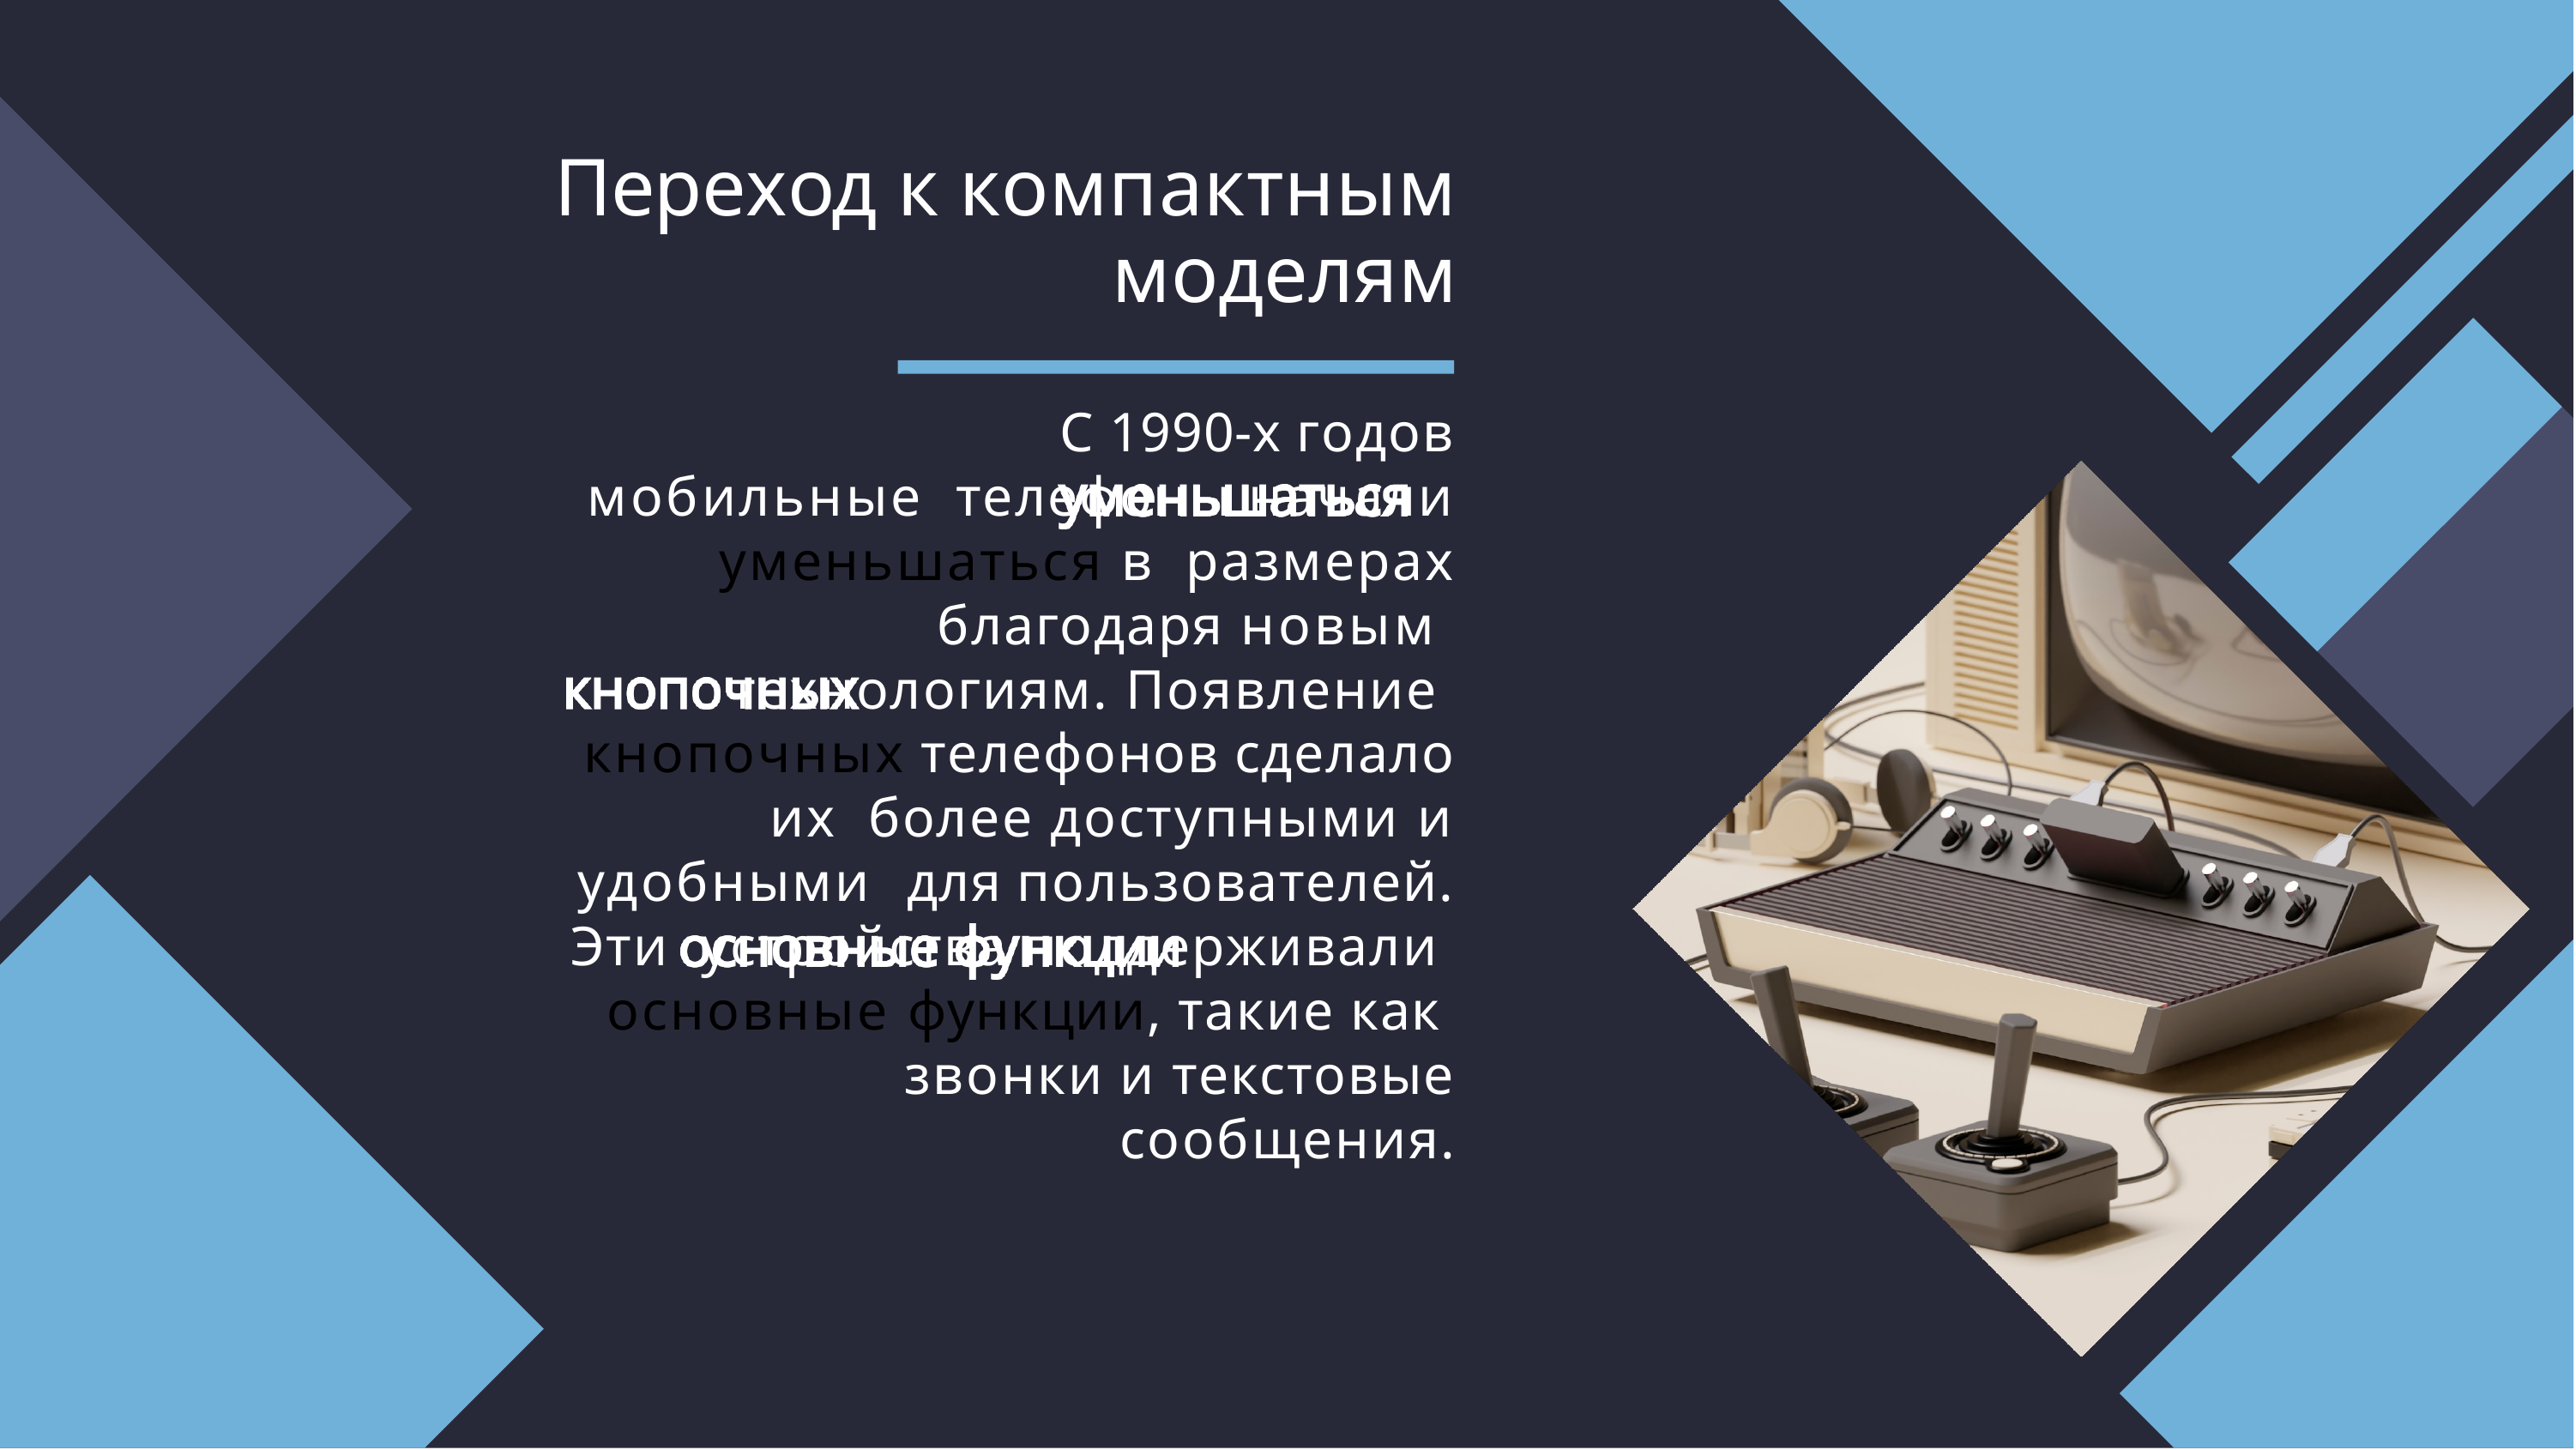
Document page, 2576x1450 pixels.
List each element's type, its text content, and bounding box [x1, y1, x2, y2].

picture [680, 922, 1179, 980]
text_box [0, 96, 545, 1448]
text_box С 1990-х годов мобильные телефоны начали уменьшаться в размерах благодаря новым технологиям. Появление кнопочных телефонов сделало их более доступными и удобными для пользователей. Эти устройства поддерживали основные функции, такие как звонки и текстовые сообщения. [559, 396, 1457, 1169]
text_box [897, 359, 1455, 374]
picture [565, 677, 860, 710]
picture [1057, 484, 1408, 529]
text_box [2119, 1363, 2574, 1448]
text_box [1632, 114, 2574, 1357]
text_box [1778, 0, 2574, 114]
title Переход к компактным моделям [552, 142, 1458, 388]
